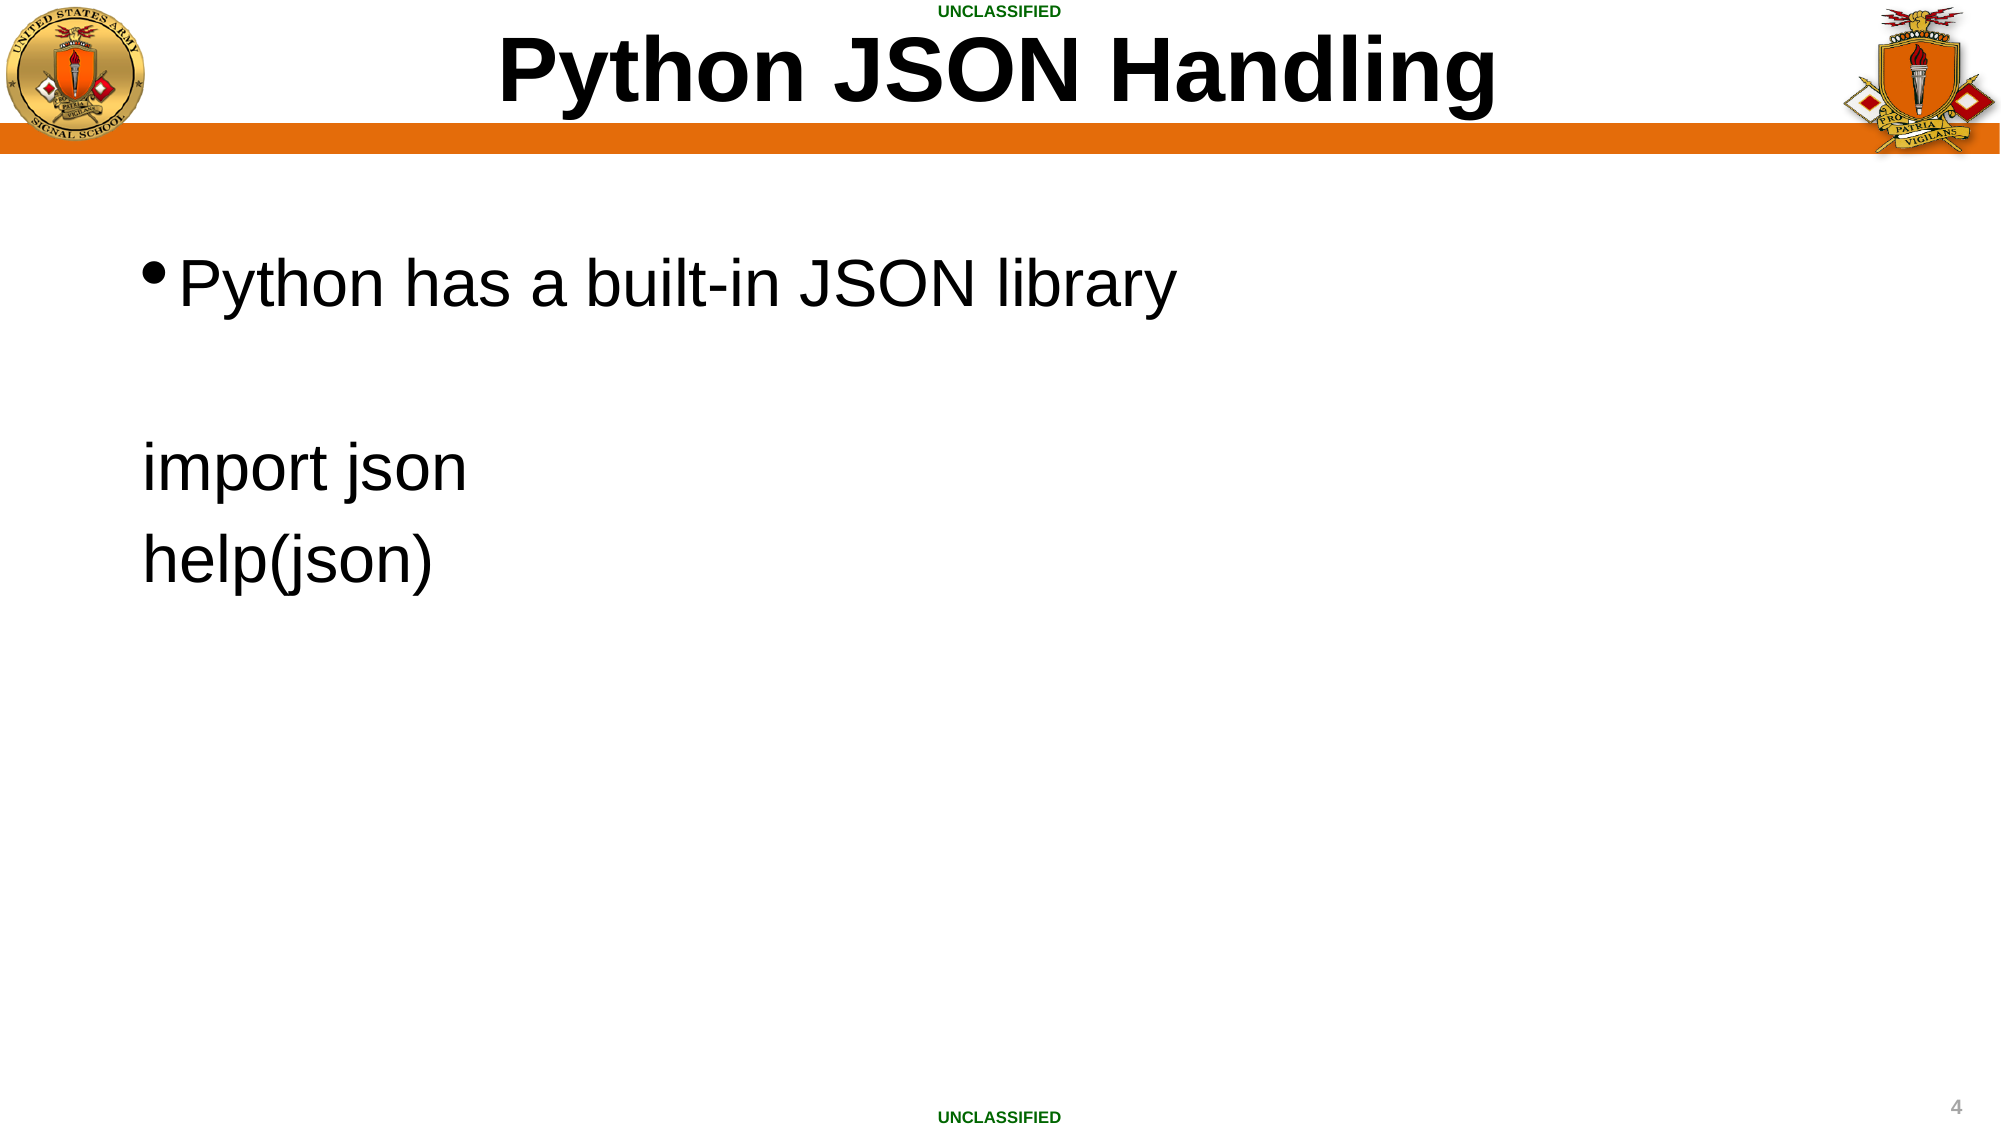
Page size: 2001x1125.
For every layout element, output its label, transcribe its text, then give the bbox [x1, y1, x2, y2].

picture [0, 1, 99, 146]
picture [1805, 0, 2001, 169]
text_box Python has a built-in JSON library import json help(json) [142, 223, 1900, 859]
text_box Python JSON Handling [99, 0, 1899, 162]
